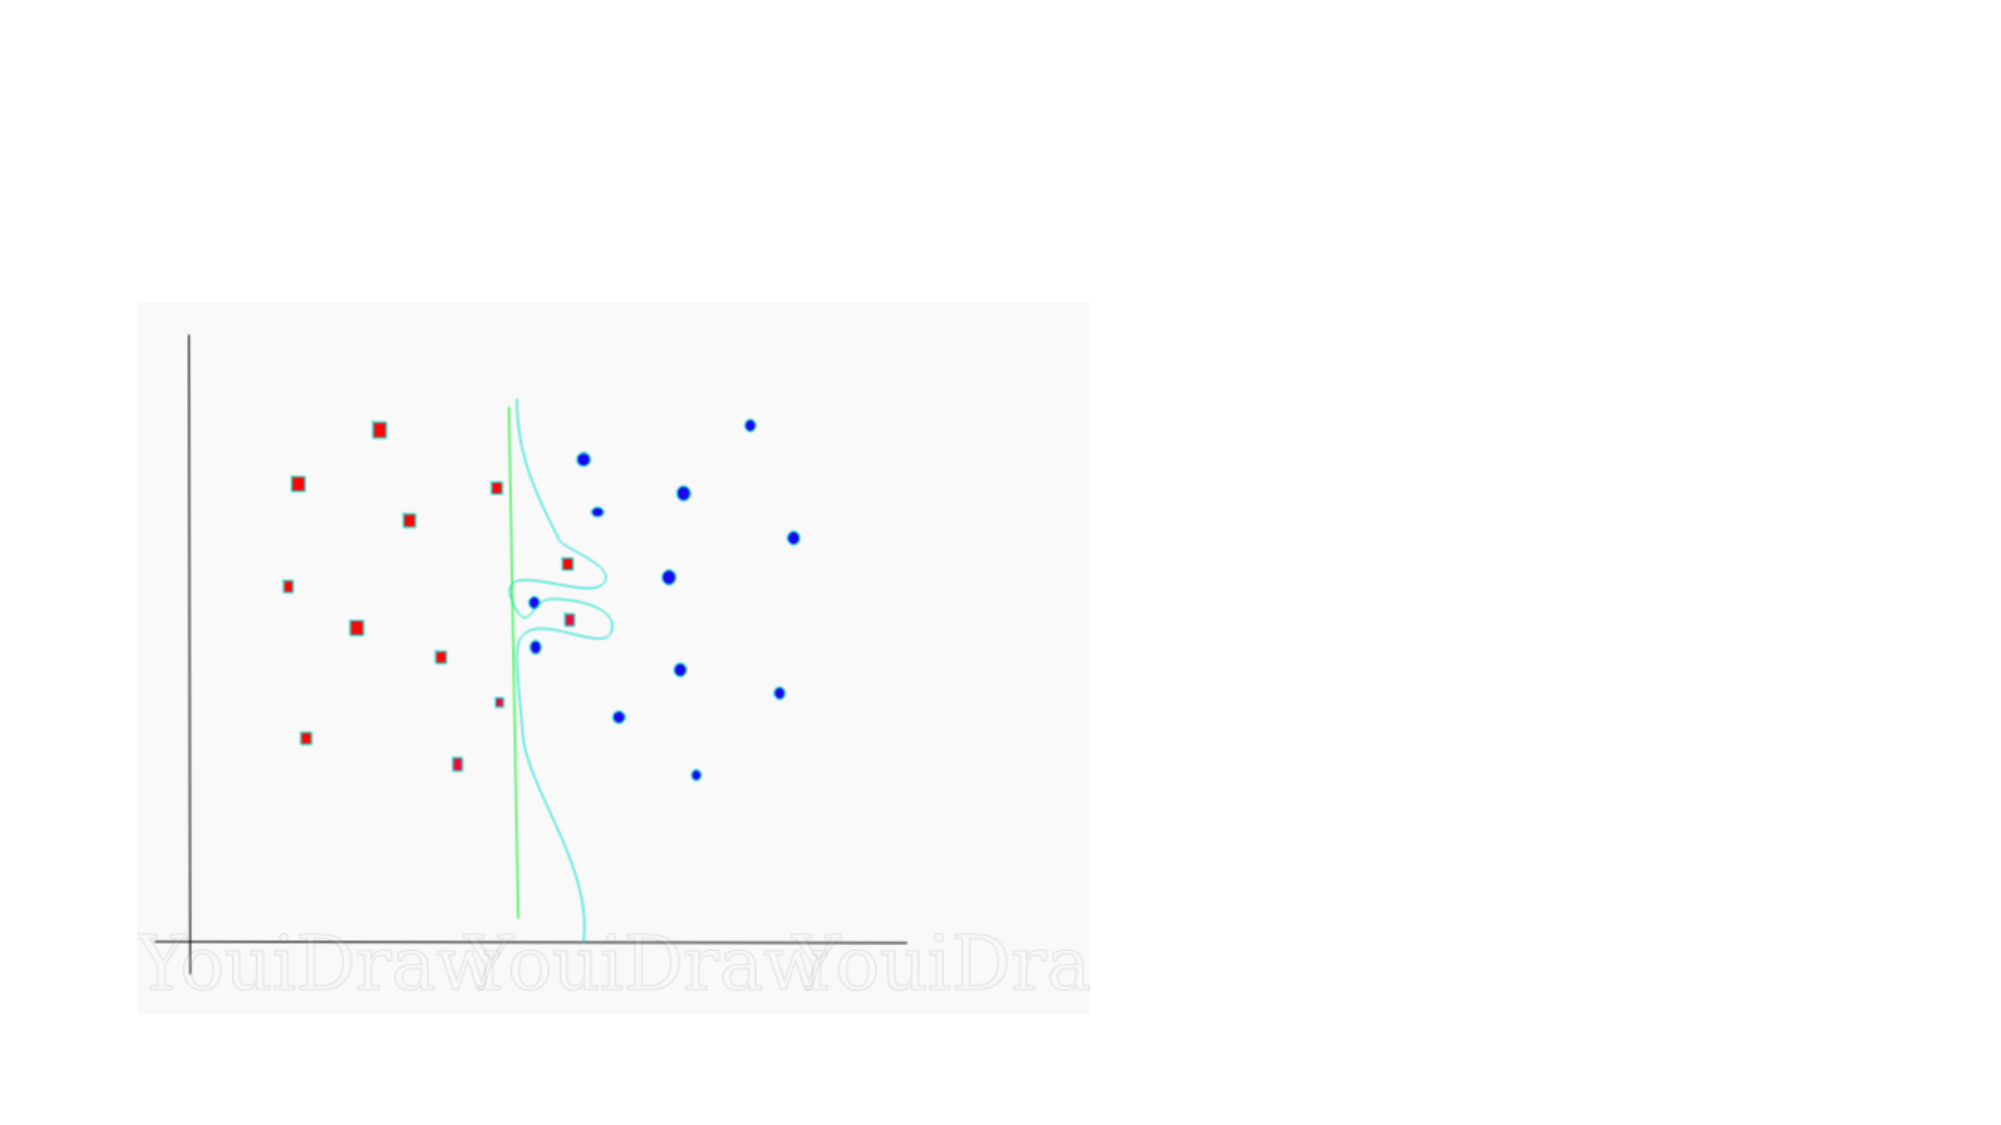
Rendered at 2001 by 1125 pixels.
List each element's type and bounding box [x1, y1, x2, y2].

list [137, 301, 1090, 1016]
